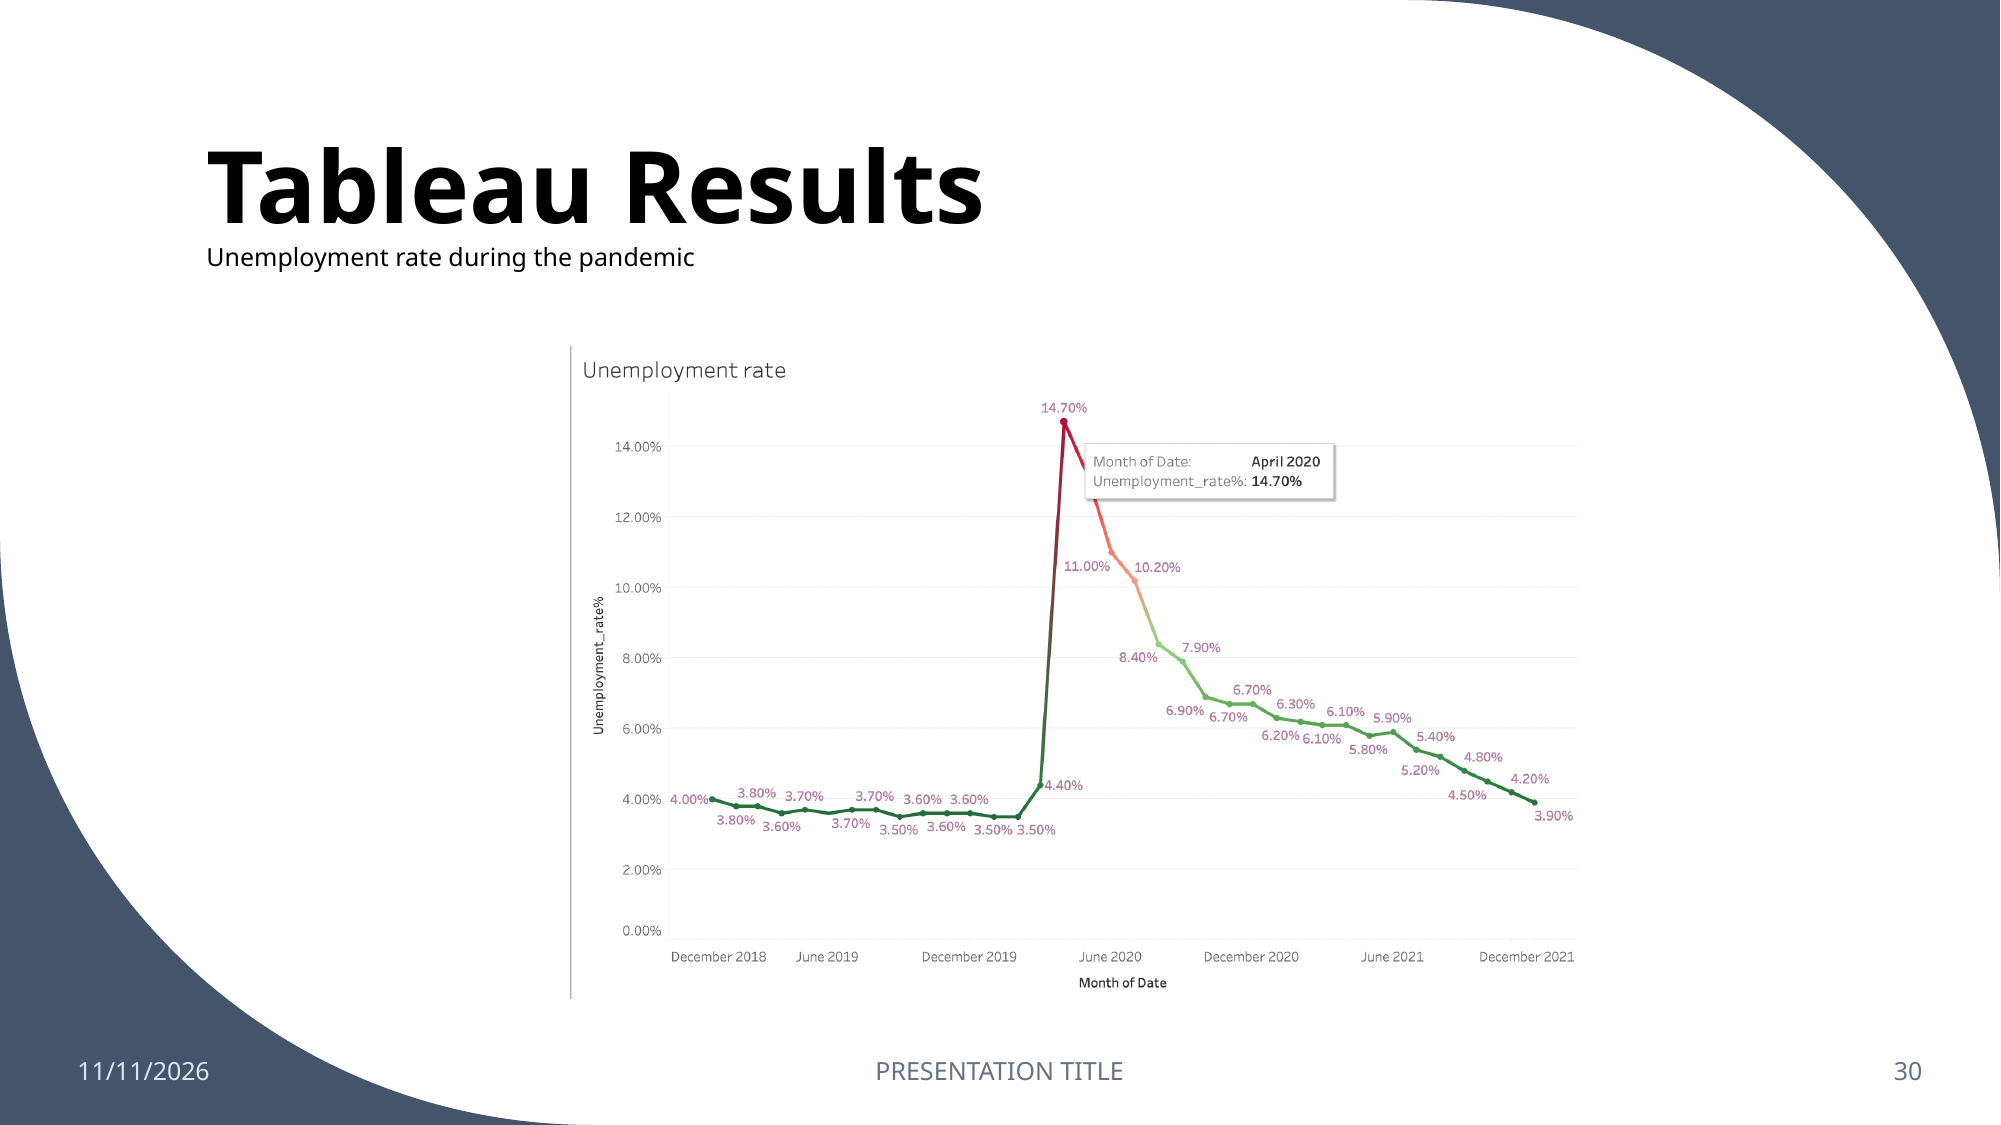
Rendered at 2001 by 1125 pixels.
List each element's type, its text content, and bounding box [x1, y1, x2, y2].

slide_number 30 [1665, 1042, 1938, 1103]
title Tableau Results Unemployment rate during the pandemic [191, 62, 1796, 280]
footer PRESENTATION TITLE [662, 1042, 1338, 1103]
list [570, 346, 1582, 999]
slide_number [62, 1042, 342, 1103]
